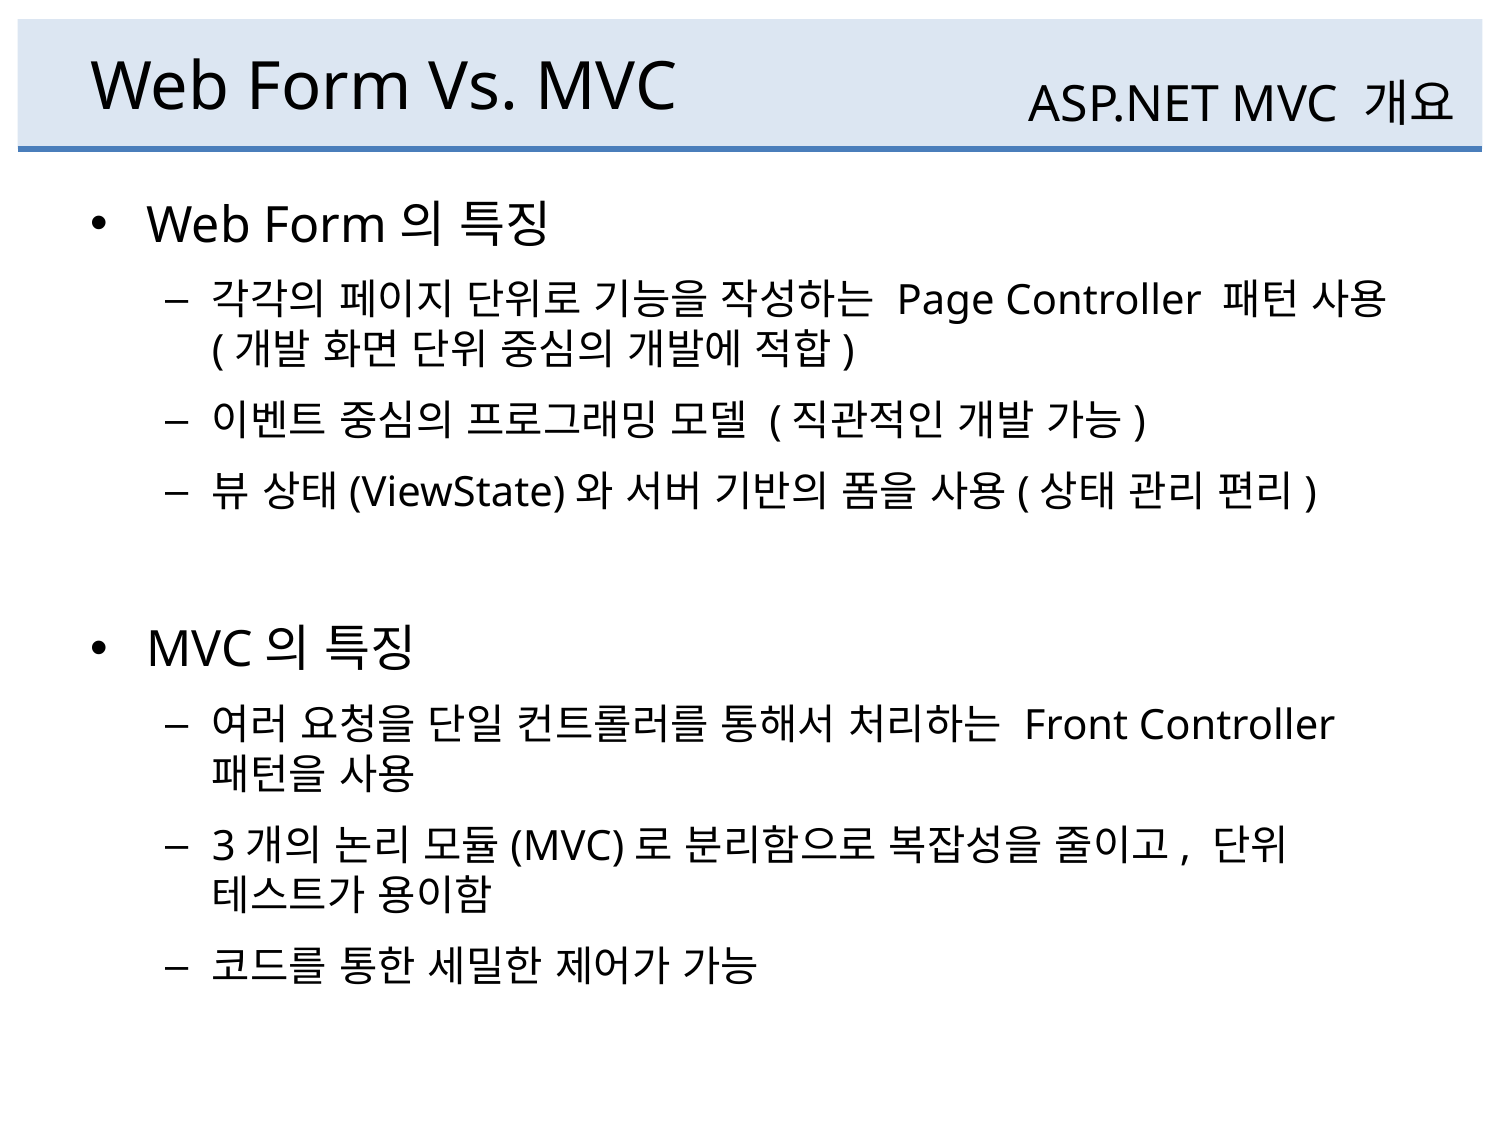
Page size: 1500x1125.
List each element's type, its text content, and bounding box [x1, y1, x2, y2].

list ASP.NET MVC 개요 [903, 64, 1471, 147]
title Web Form Vs. MVC [75, 19, 987, 147]
list Web Form의 특징 각각의 페이지 단위로 기능을 작성하는 Page Controller 패턴 사용(개발 화면 단위 중심의 개발에 적합) 이벤트 중심의 프로그래밍 모델 (직관적인 개발 가능) 뷰 상태(ViewState)와 서버 기반의 폼을 사용(상태 관리 편리) MVC의 특징 여러 요청을 단일 컨트롤러를 통해서 처리하는 Front Controller 패턴을 사용 3개의 논리 모듈(MVC)로 분리함으로 복잡성을 줄이고, 단위 테스트가 용이함 코드를 통한 세밀한 제어가 가능 [75, 184, 1425, 1012]
